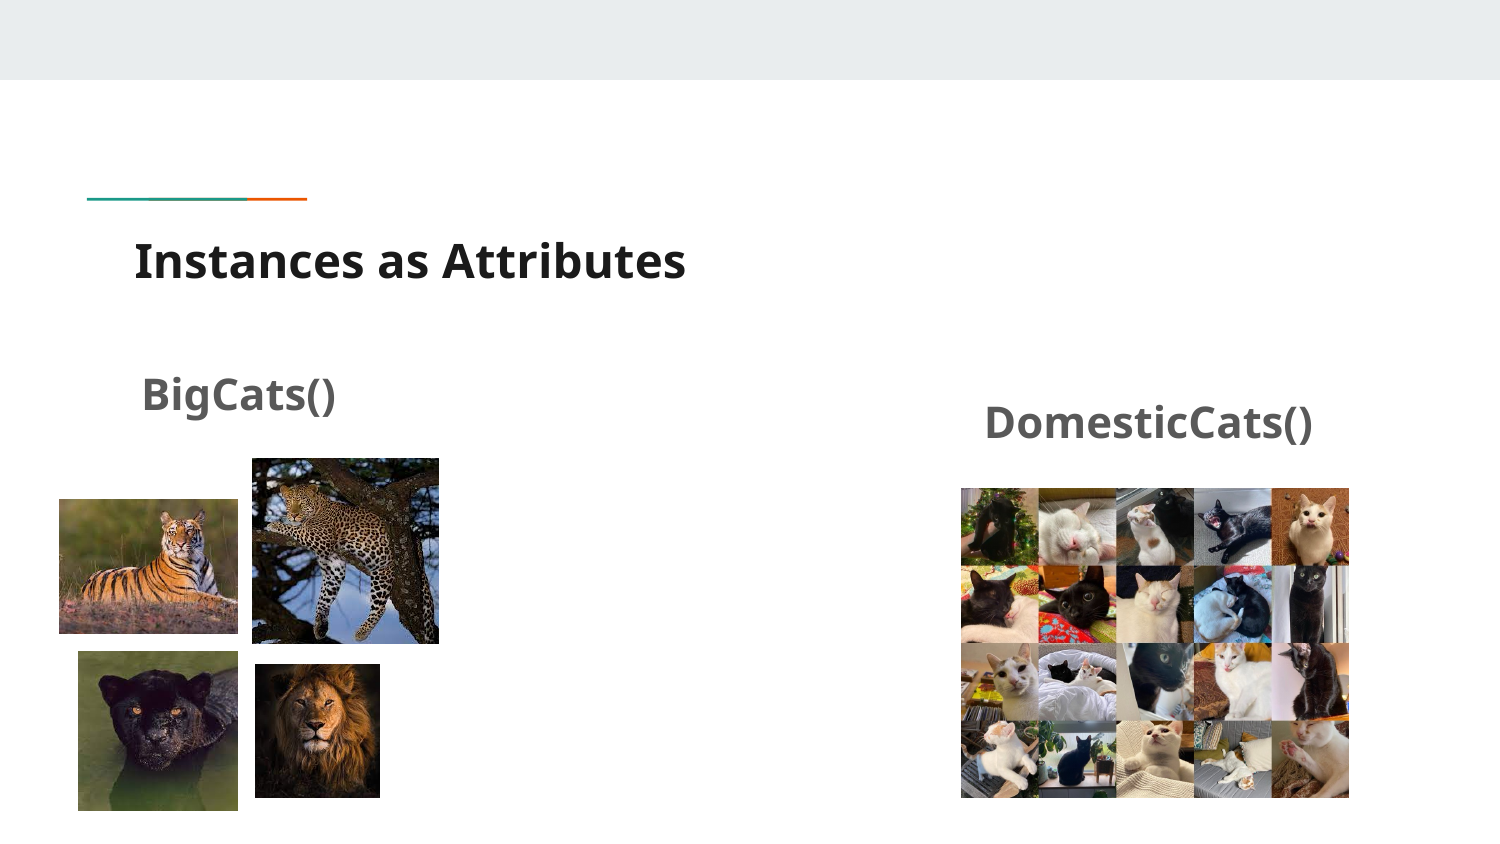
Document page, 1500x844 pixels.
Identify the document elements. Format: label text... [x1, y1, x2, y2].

text_box BigCats() [126, 351, 473, 453]
picture [255, 663, 380, 799]
picture [251, 458, 439, 644]
picture [961, 488, 1349, 799]
picture [59, 499, 239, 634]
picture [78, 651, 239, 812]
title Instances as Attributes [119, 216, 1381, 305]
text_box DomesticCats() [969, 380, 1490, 463]
